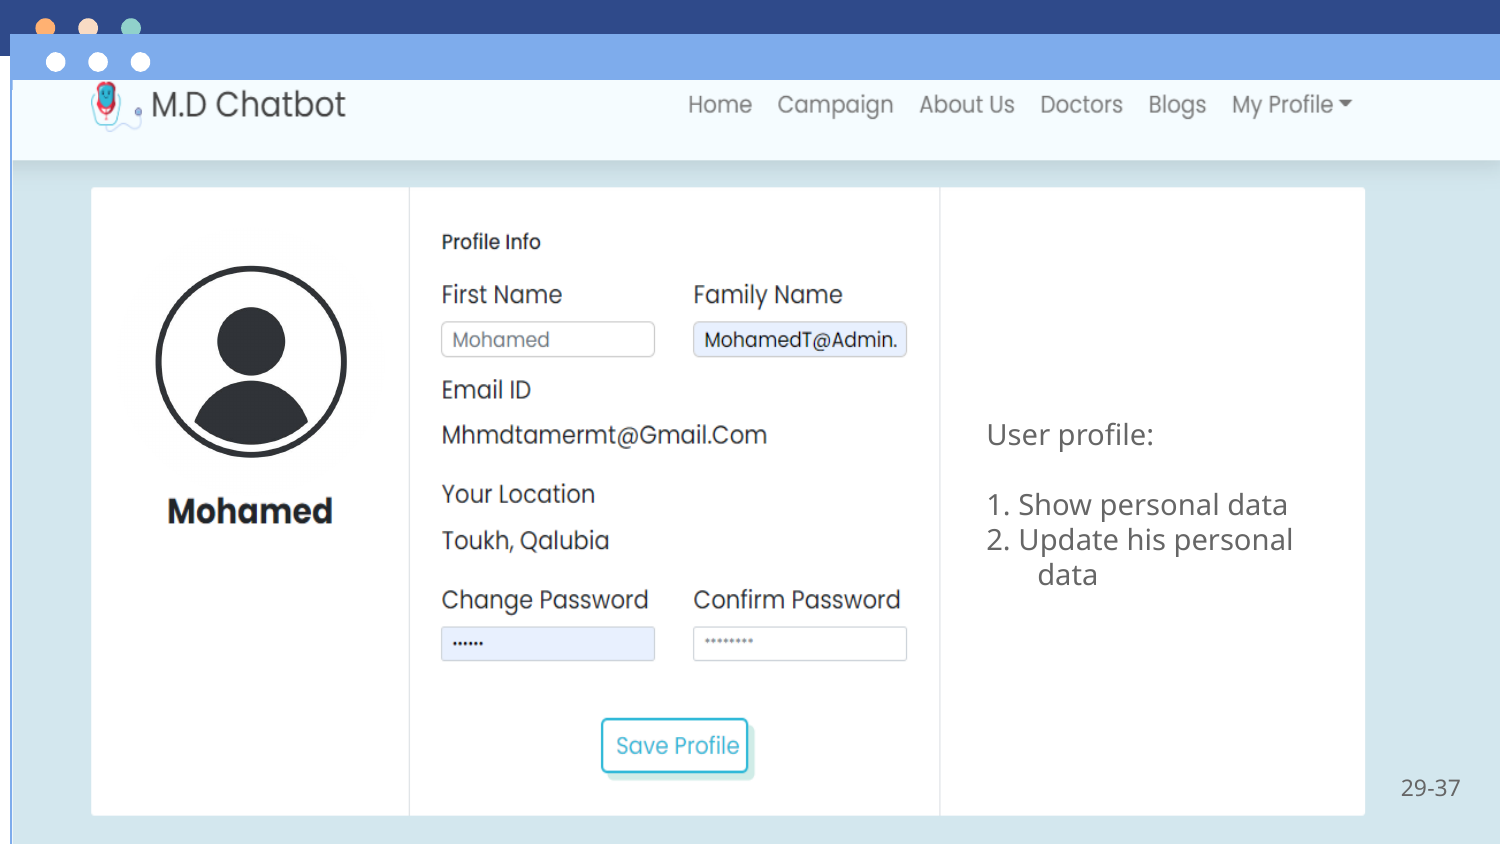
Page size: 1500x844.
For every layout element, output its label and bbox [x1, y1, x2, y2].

picture [12, 80, 1500, 844]
